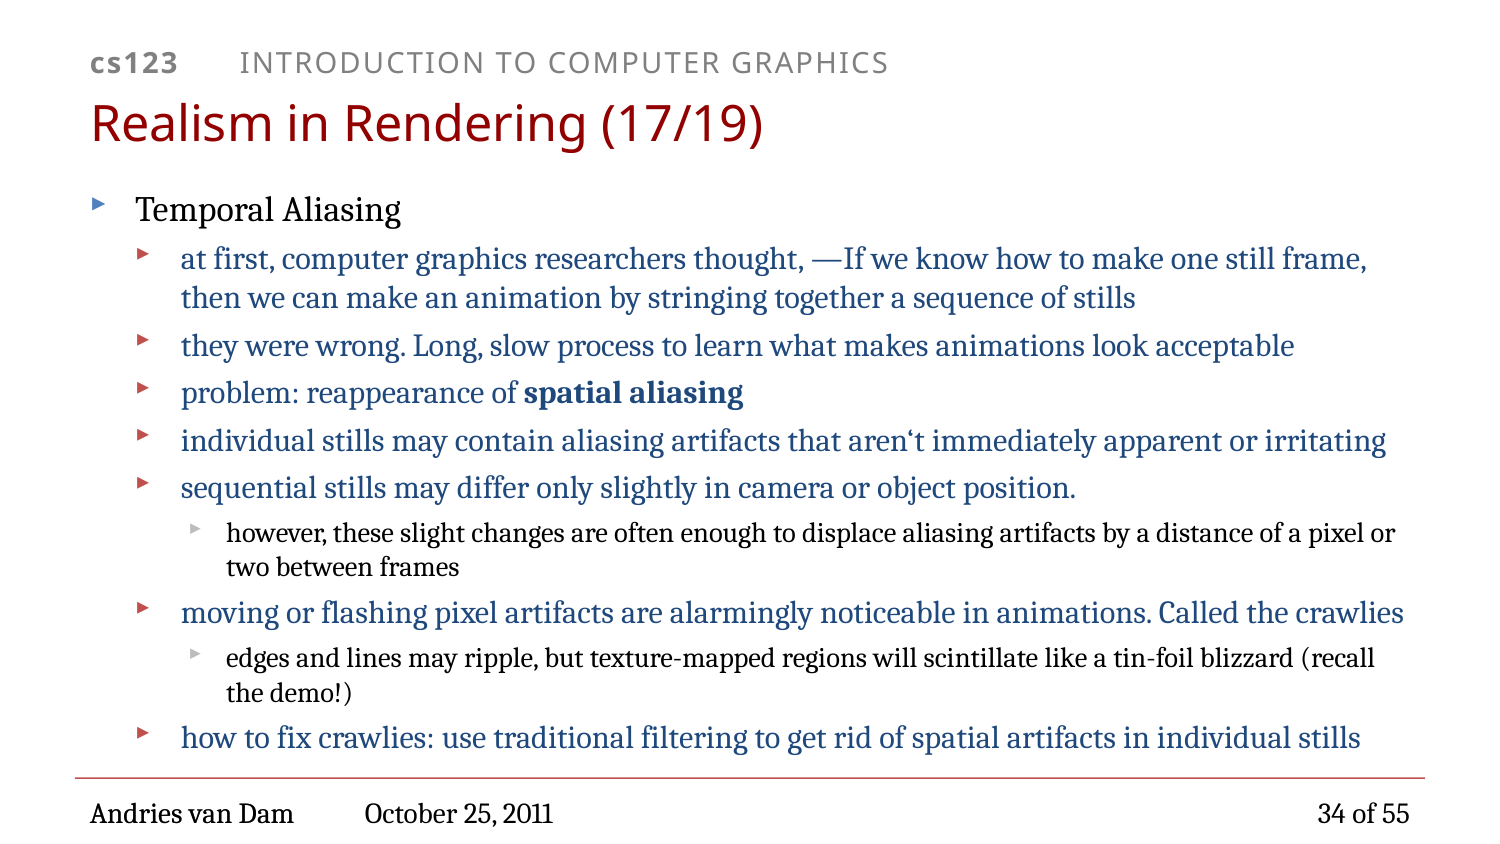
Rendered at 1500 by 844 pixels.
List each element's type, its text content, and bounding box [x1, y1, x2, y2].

list Temporal Aliasing at first, computer graphics researchers thought, ―If we know how to make one still frame, then we can make an animation by stringing together a sequence of stills they were wrong. Long, slow process to learn what makes animations look acceptable problem: reappearance of spatial aliasing individual stills may contain aliasing artifacts that aren‘t immediately apparent or irritating sequential stills may differ only slightly in camera or object position. however, these slight changes are often enough to displace aliasing artifacts by a distance of a pixel or two between frames moving or flashing pixel artifacts are alarmingly noticeable in animations. Called the crawlies edges and lines may ripple, but texture-mapped regions will scintillate like a tin-foil blizzard (recall the demo!) how to fix crawlies: use traditional filtering to get rid of spatial artifacts in individual stills [75, 178, 1425, 769]
slide_number 34 of 55 [1224, 787, 1425, 827]
title Realism in Rendering (17/19) [75, 84, 1425, 160]
footer October 25, 2011 [350, 787, 1213, 827]
